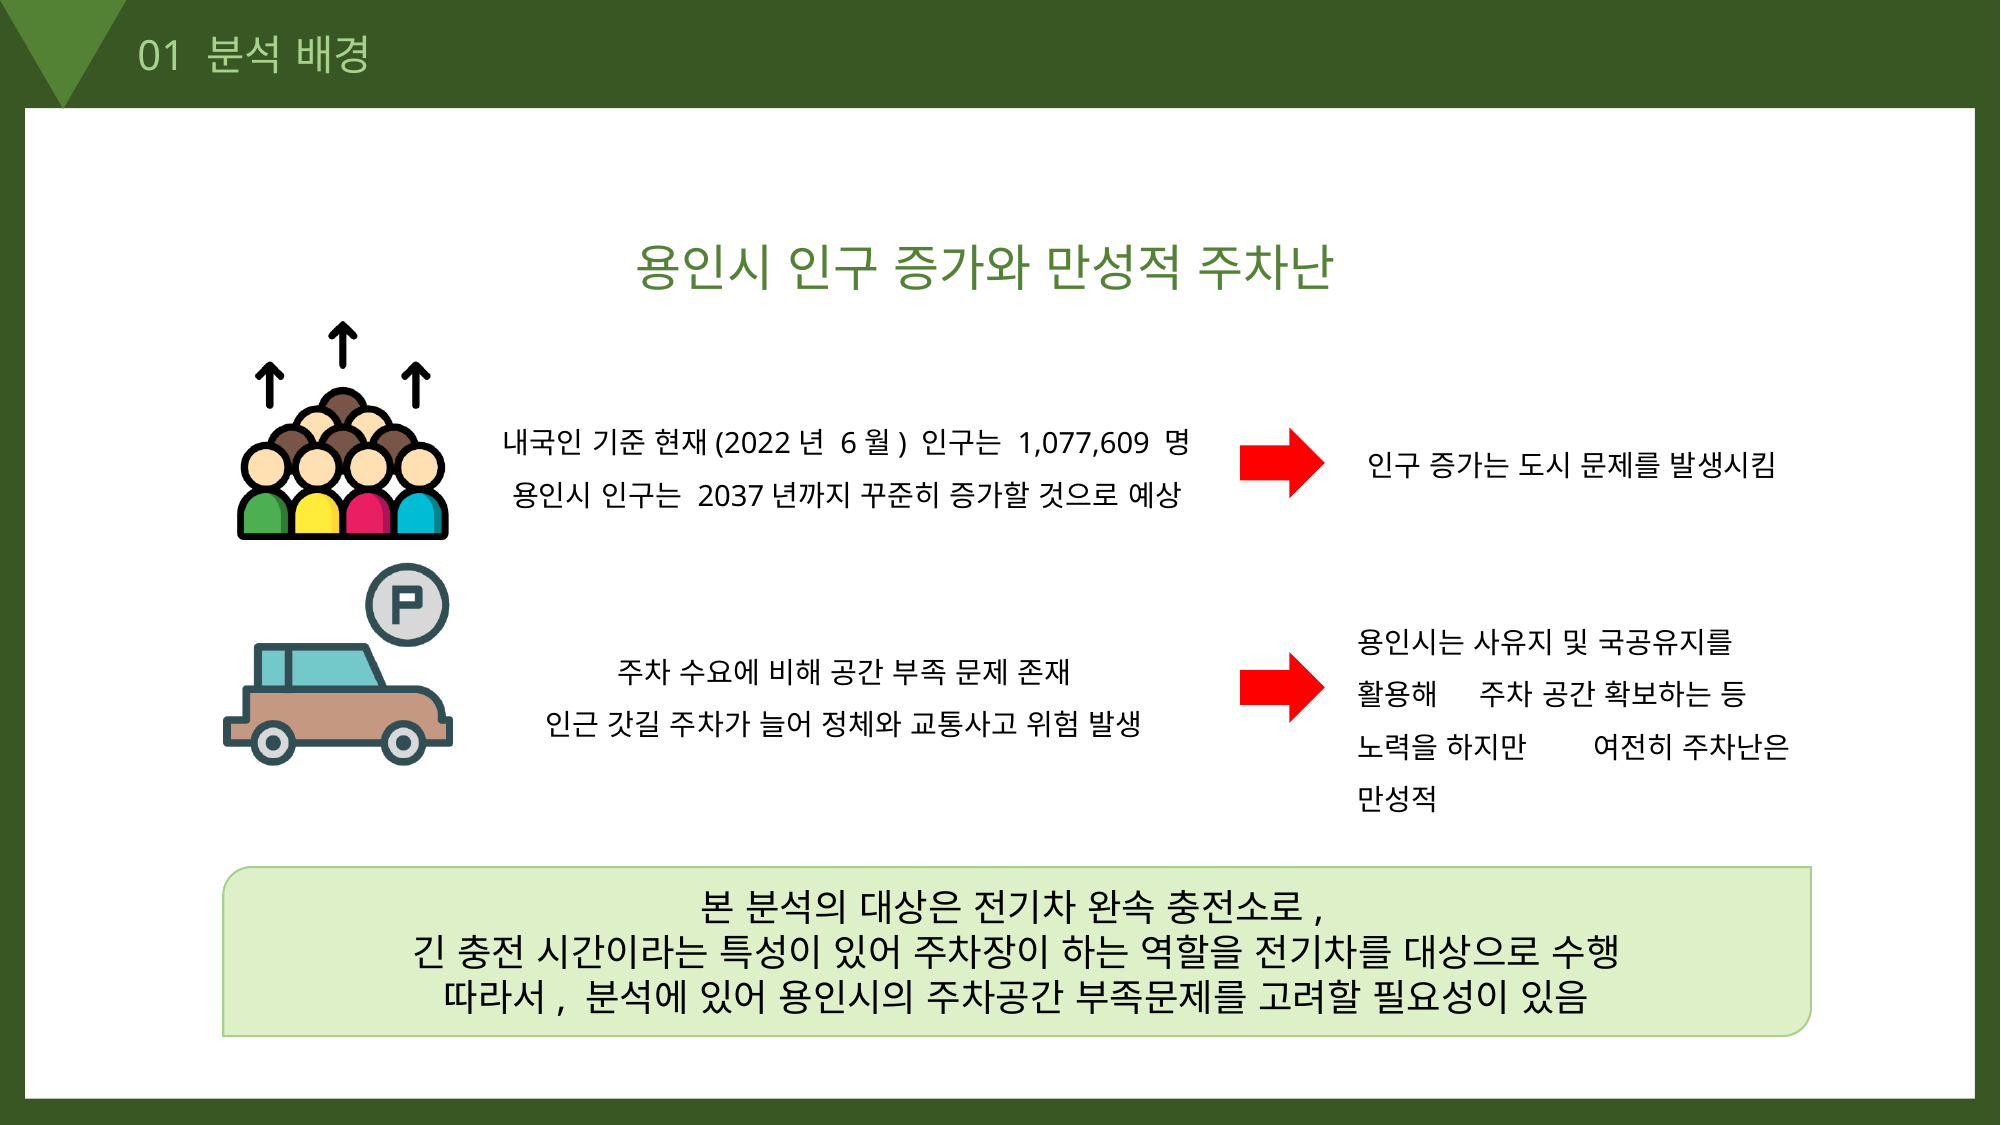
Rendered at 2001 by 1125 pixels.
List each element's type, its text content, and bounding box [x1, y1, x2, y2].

picture [233, 321, 452, 540]
text_box 내국인 기준 현재(2022년 6월) 인구는 1,077,609 명 용인시 인구는 2037년까지 꾸준히 증가할 것으로 예상 [474, 399, 1220, 520]
text_box 본 분석의 대상은 전기차 완속 충전소로, 긴 충전 시간이라는 특성이 있어 주차장이 하는 역할을 전기차를 대상으로 수행 따라서, 분석에 있어 용인시의 주차공간 부족문제를 고려할 필요성이 있음 [222, 866, 1812, 1038]
text_box [1240, 652, 1325, 723]
text_box 01 분석 배경 [122, 21, 387, 87]
text_box 주차 수요에 비해 공간 부족 문제 존재 인근 갓길 주차가 늘어 정체와 교통사고 위험 발생 [499, 629, 1190, 749]
picture [223, 549, 453, 779]
text_box [1240, 427, 1325, 499]
text_box 인구 증가는 도시 문제를 발생시킴 [1329, 422, 1816, 490]
text_box 용인시 인구 증가와 만성적 주차난 [621, 229, 1432, 305]
text_box [0, 0, 128, 112]
text_box [0, 0, 2000, 1125]
text_box 용인시는 사유지 및 국공유지를 활용해 주차 공간 확보하는 등 노력을 하지만 여전히 주차난은 만성적 [1343, 599, 1829, 824]
